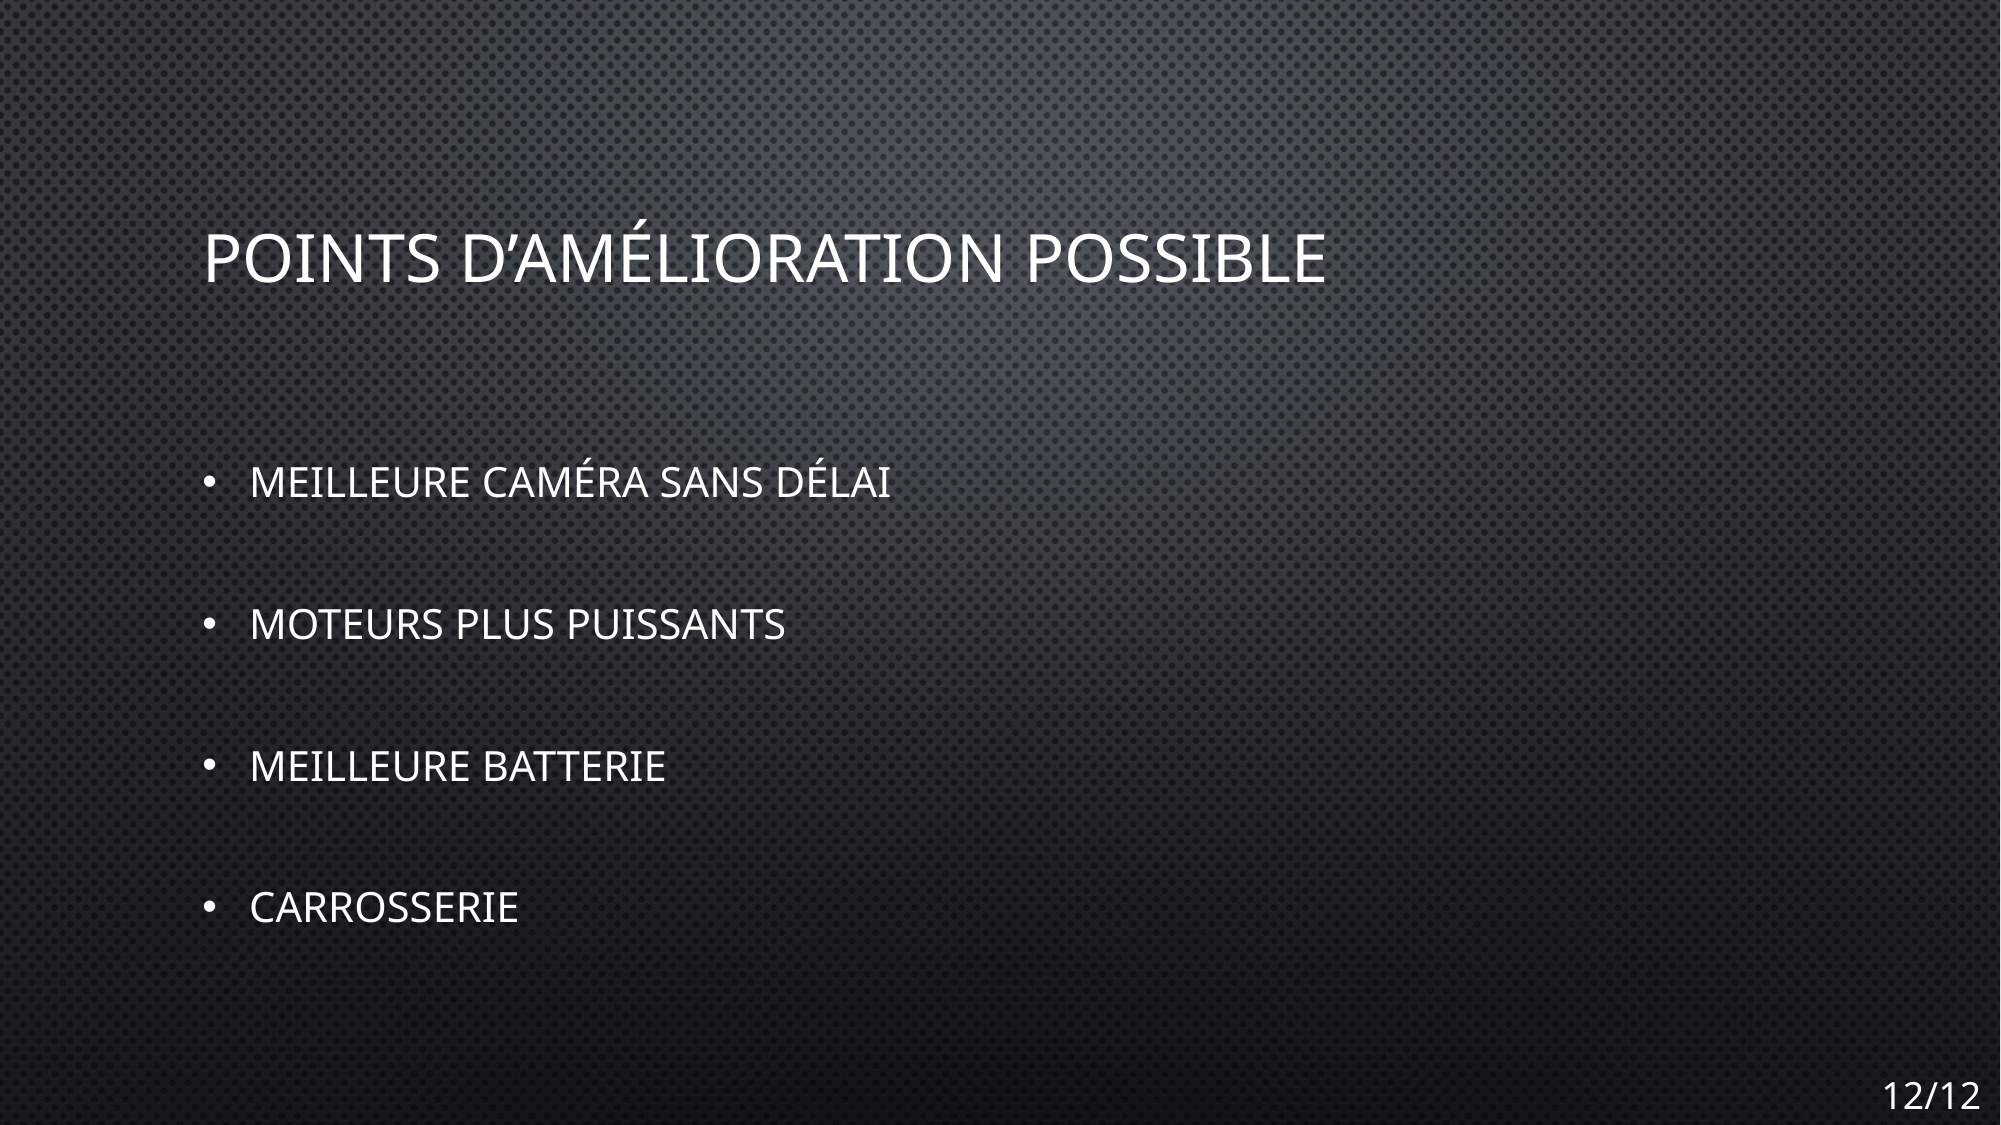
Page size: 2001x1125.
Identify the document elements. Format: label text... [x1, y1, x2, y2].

title Points d’amélioration possible [187, 99, 1813, 413]
text_box 12/12 [1866, 1064, 2000, 1125]
list Meilleure caméra sans délai Moteurs plus puissants Meilleure batterie Carrosserie [187, 437, 1813, 950]
